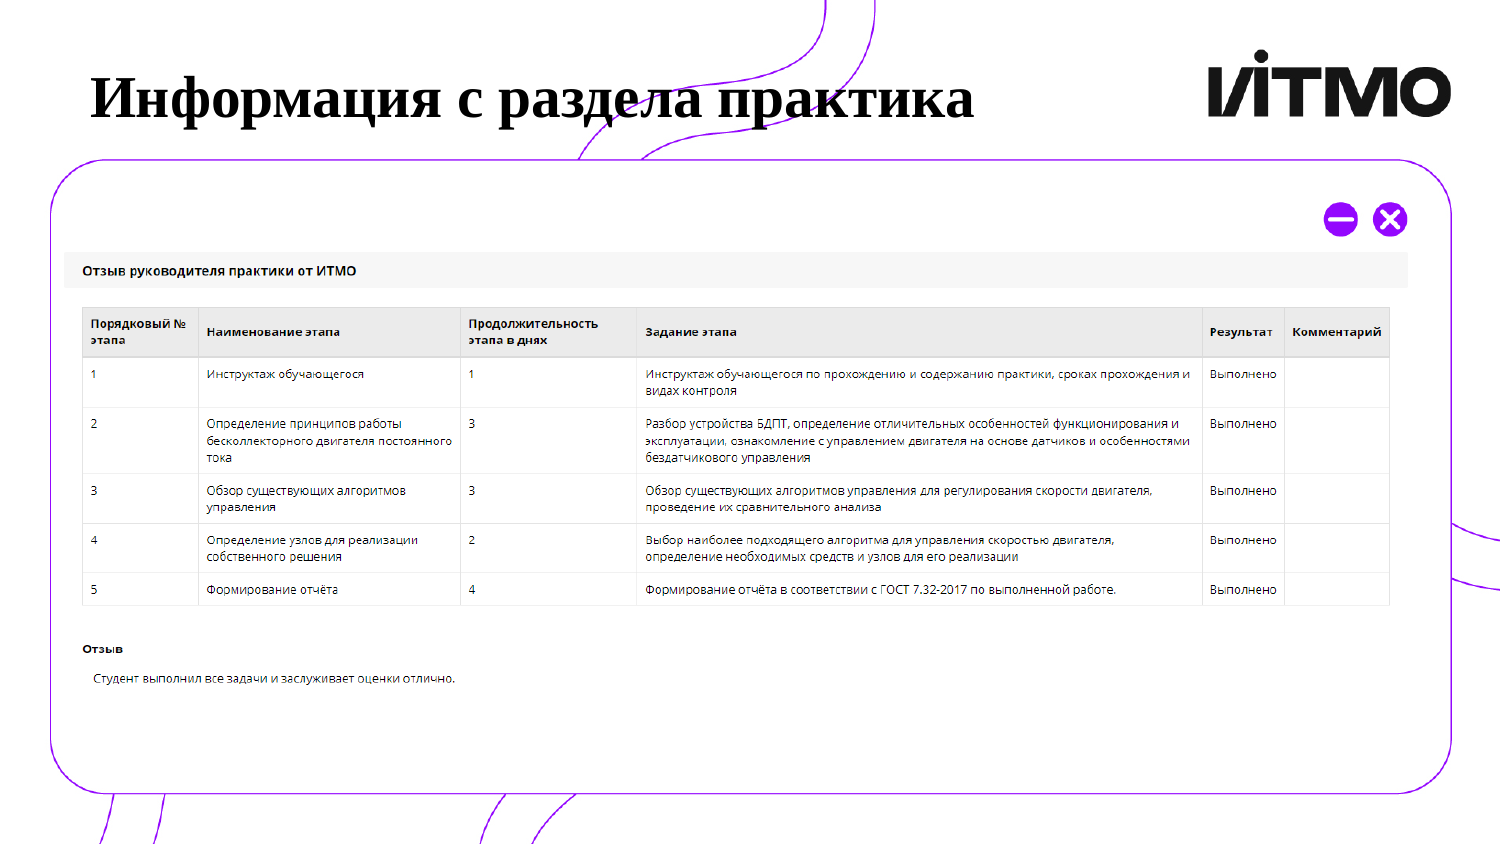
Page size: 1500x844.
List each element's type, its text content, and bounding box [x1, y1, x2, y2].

picture [0, 0, 1500, 844]
title Информация с раздела практика [75, 50, 1195, 137]
